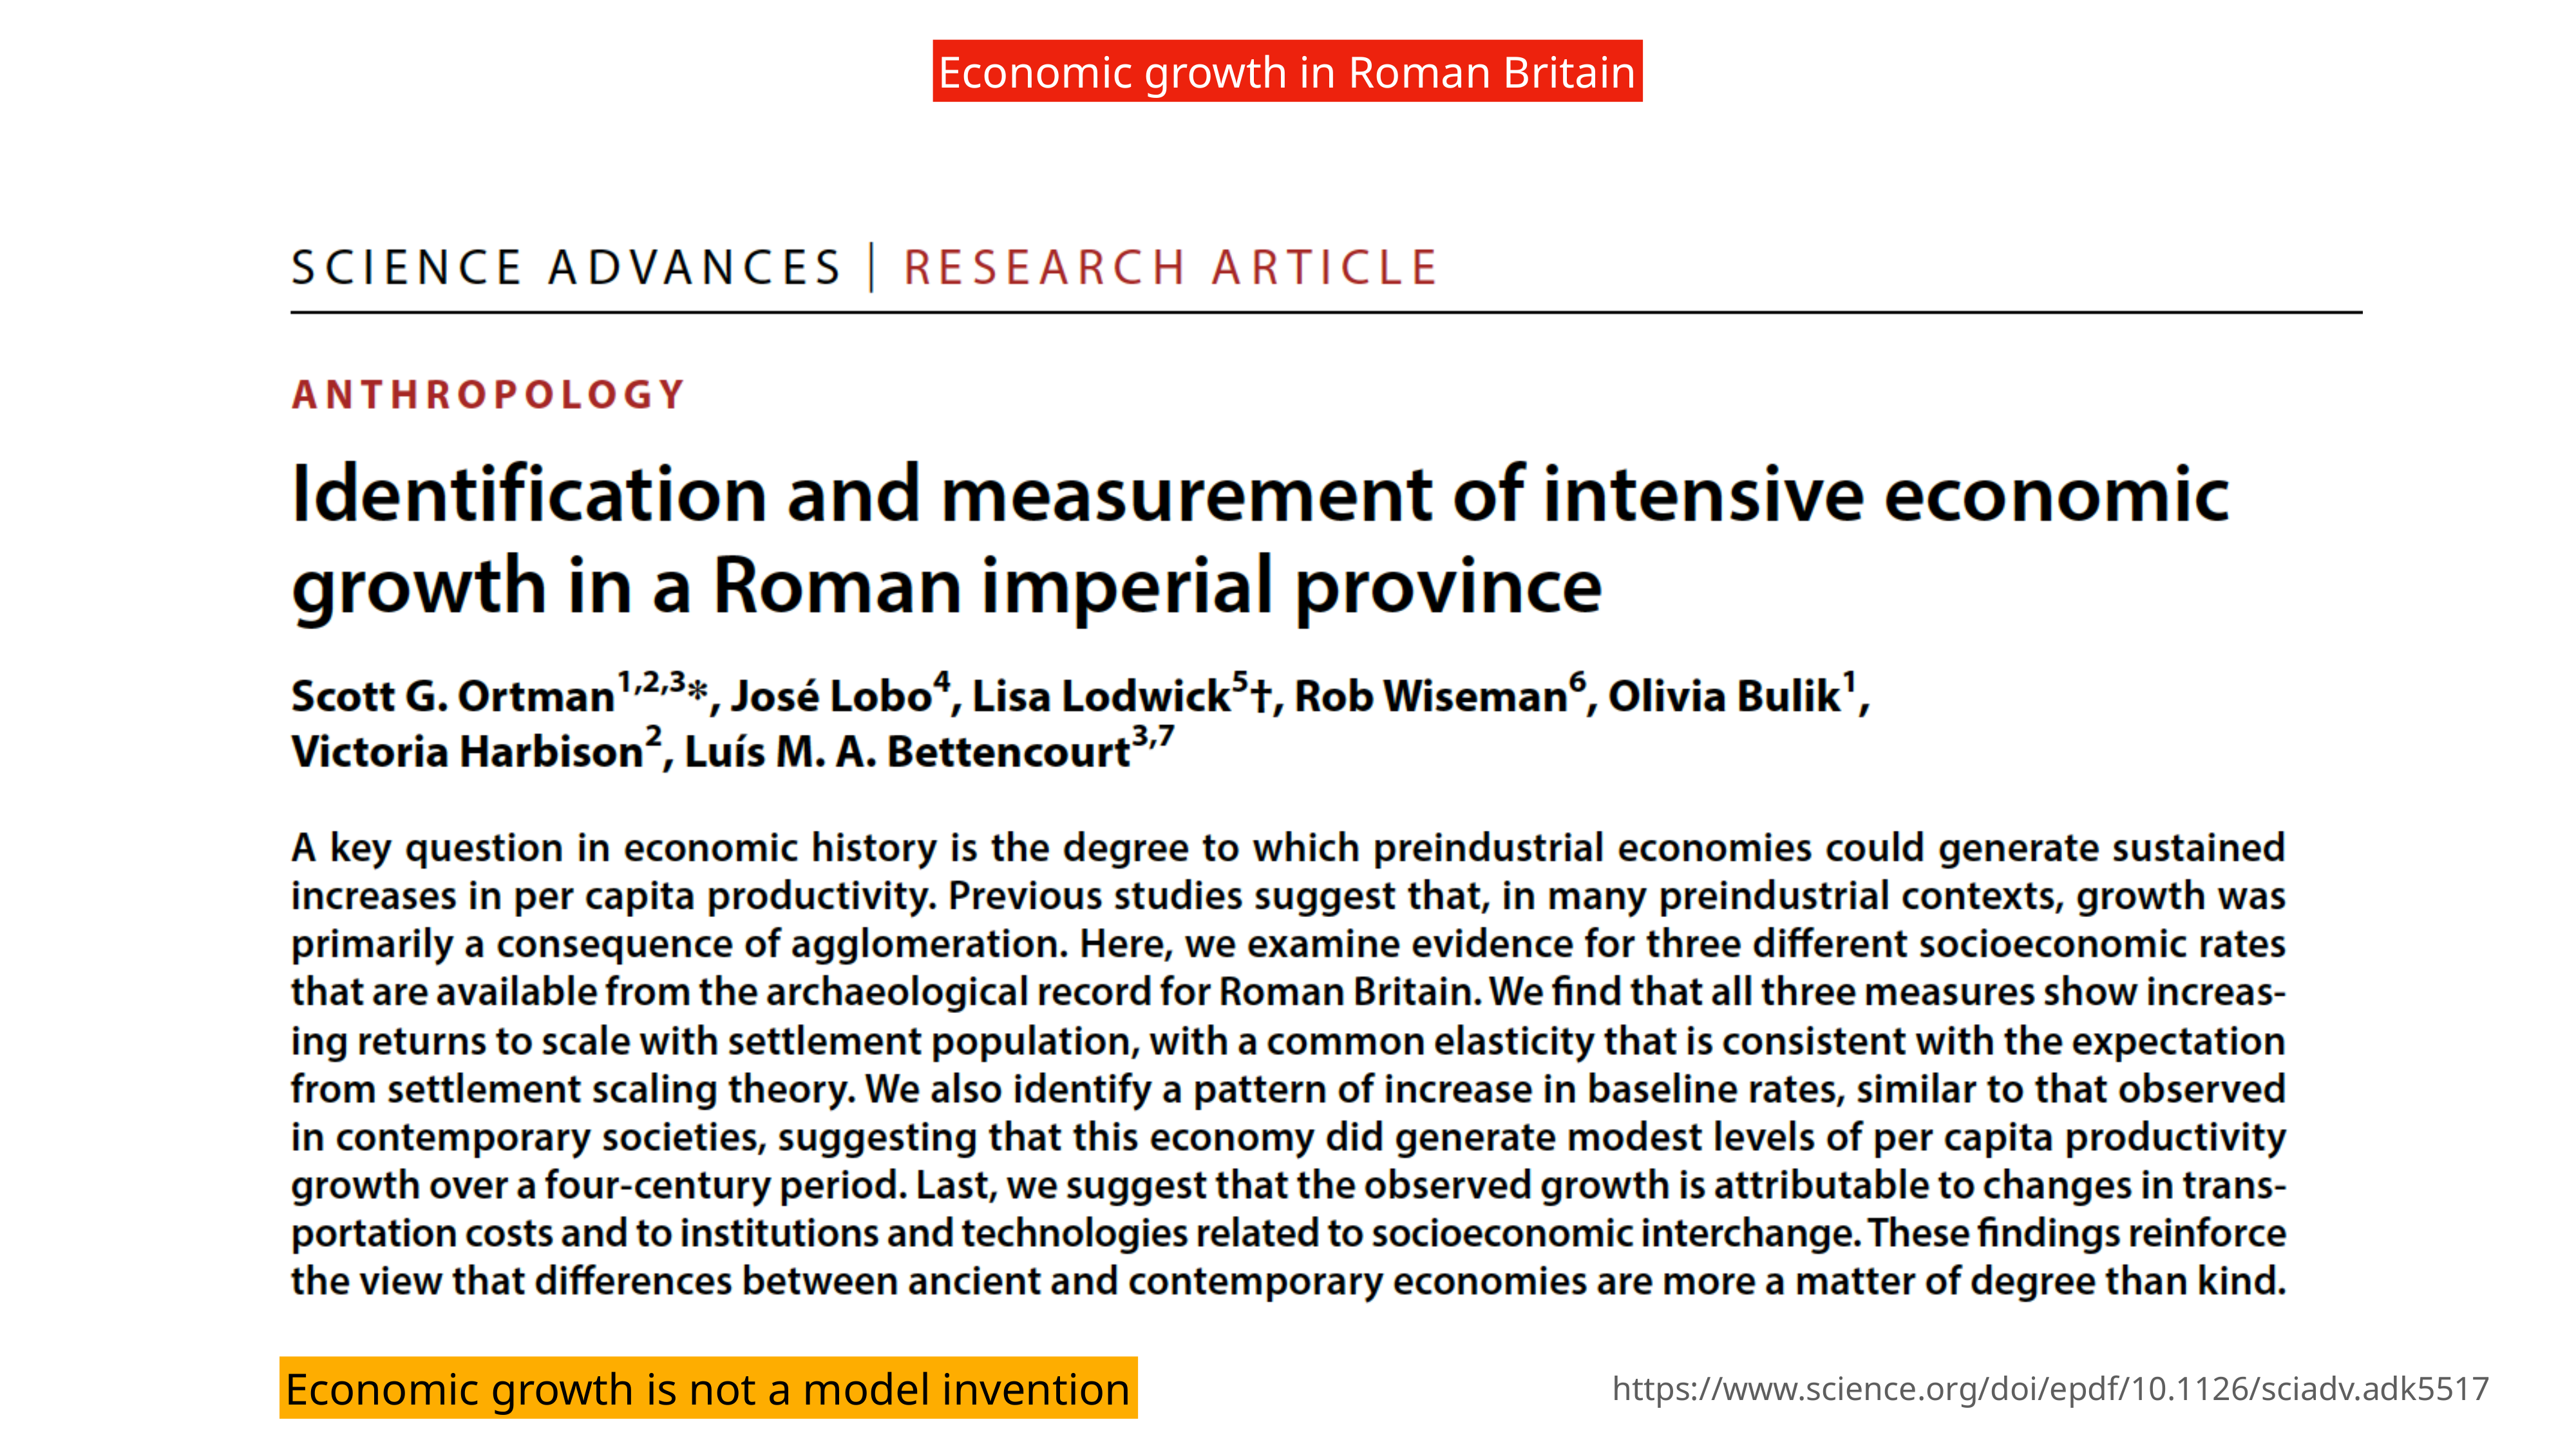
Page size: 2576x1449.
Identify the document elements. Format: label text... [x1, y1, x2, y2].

text_box Economic growth is not a model invention [279, 1374, 1139, 1419]
picture [213, 172, 2363, 1374]
text_box Economic growth in Roman Britain [933, 39, 1643, 102]
text_box https://www.science.org/doi/epdf/10.1126/sciadv.adk5517 [1607, 1363, 2497, 1413]
